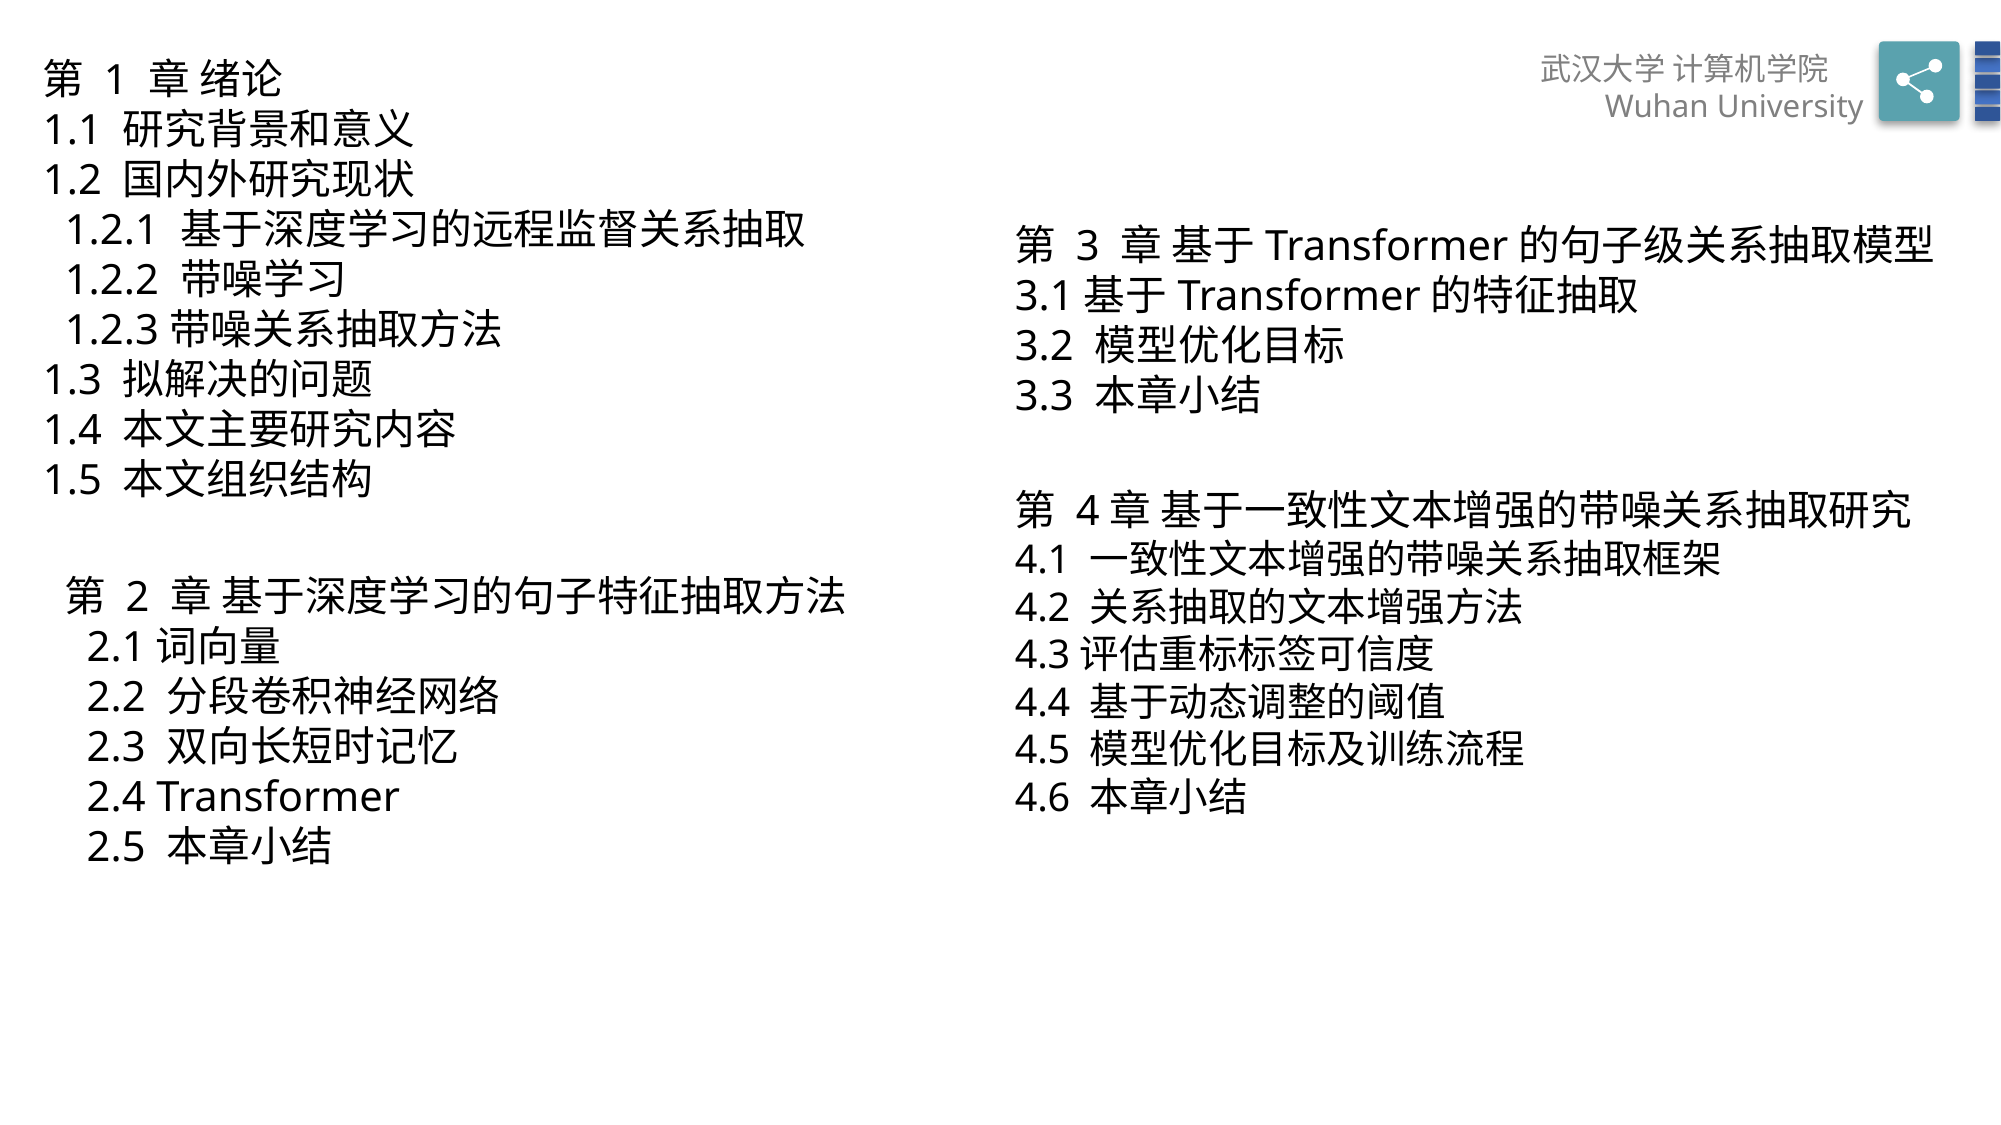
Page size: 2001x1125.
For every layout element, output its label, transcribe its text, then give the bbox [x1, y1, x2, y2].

text_box 第 4章 基于一致性文本增强的带噪关系抽取研究 4.1 一致性文本增强的带噪关系抽取框架 4.2 关系抽取的文本增强方法 4.3评估重标标签可信度 4.4 基于动态调整的阈值 4.5 模型优化目标及训练流程 4.6 本章小结 [999, 476, 2000, 827]
text_box 第 3 章 基于Transformer的句子级关系抽取模型 3.1基于Transformer的特征抽取 3.2 模型优化目标 3.3 本章小结 [999, 211, 2000, 427]
text_box 第 2 章 基于深度学习的句子特征抽取方法 2.1词向量 2.2 分段卷积神经网络 2.3 双向长短时记忆 2.4 Transformer 2.5 本章小结 [28, 562, 904, 928]
text_box 第 1 章 绪论 1.1 研究背景和意义 1.2 国内外研究现状 1.2.1 基于深度学习的远程监督关系抽取 1.2.2 带噪学习 1.2.3带噪关系抽取方法 1.3 拟解决的问题 1.4 本文主要研究内容 1.5 本文组织结构 [28, 45, 1029, 511]
